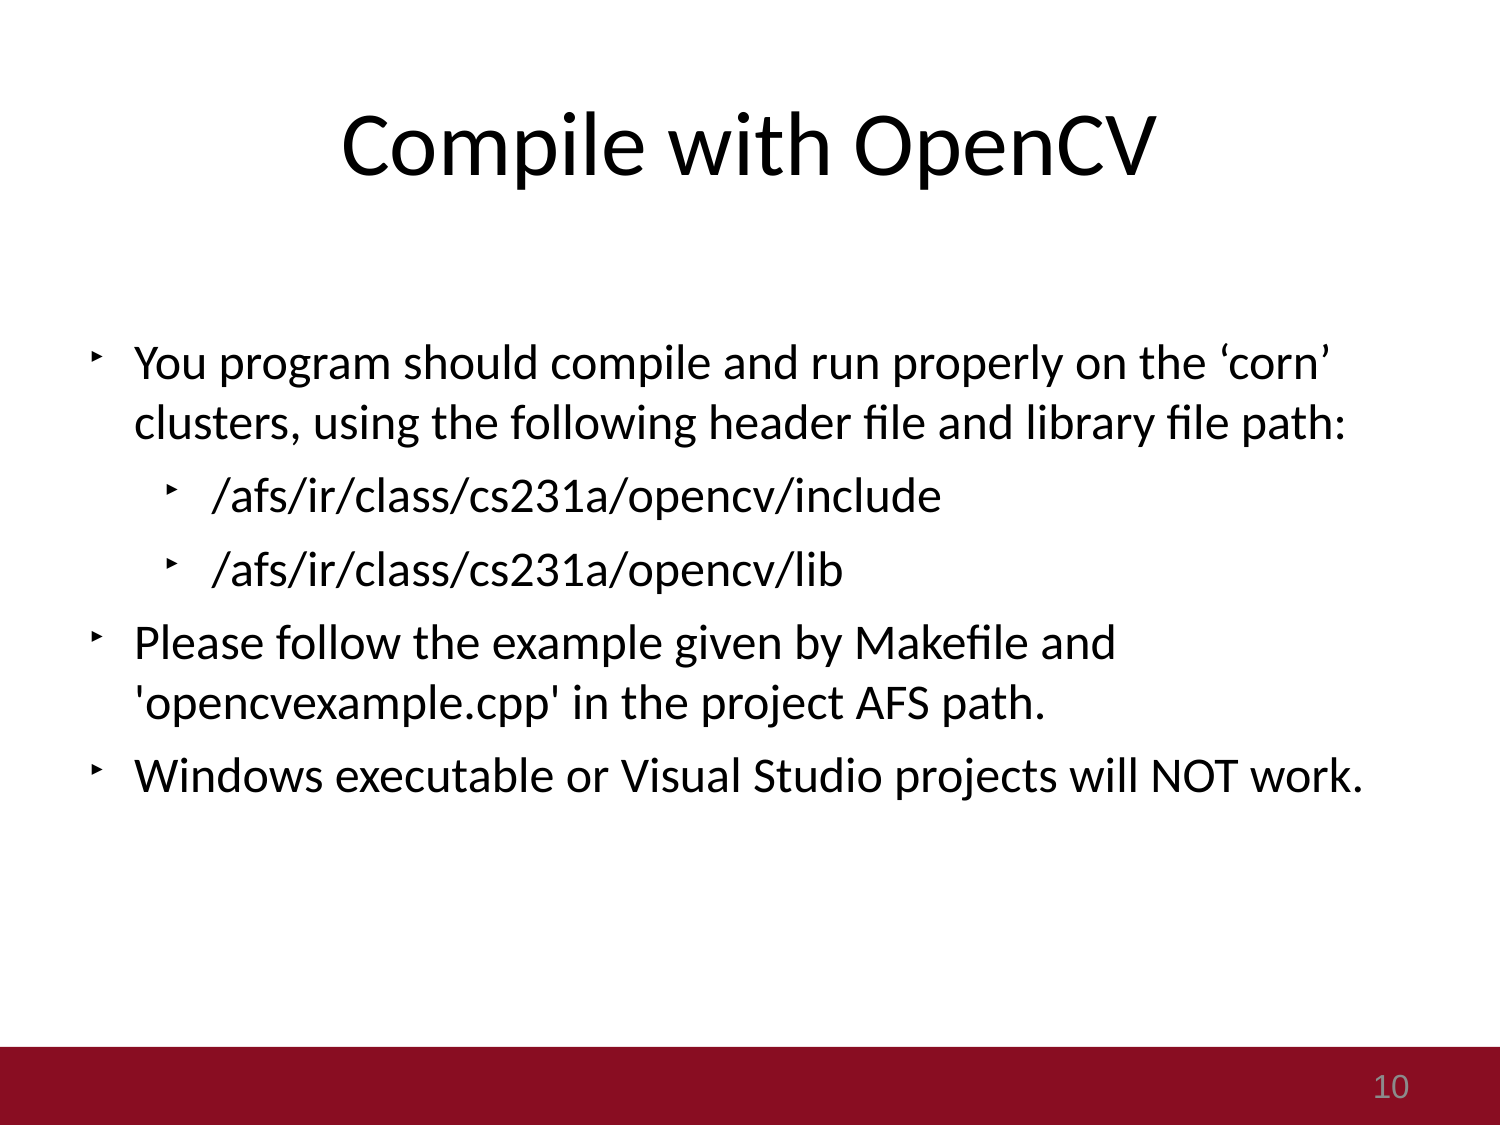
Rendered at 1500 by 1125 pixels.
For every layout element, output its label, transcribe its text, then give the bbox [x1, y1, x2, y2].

slide_number 10 [1074, 1057, 1425, 1118]
title Compile with OpenCV [75, 45, 1425, 233]
text_box You program should compile and run properly on the ‘corn’ clusters, using the following header file and library file path: /afs/ir/class/cs231a/opencv/include /afs/ir/class/cs231a/opencv/lib Please follow the example given by Makefile and 'opencvexample.cpp' in the project AFS path. Windows executable or Visual Studio projects will NOT work. [74, 314, 1425, 974]
